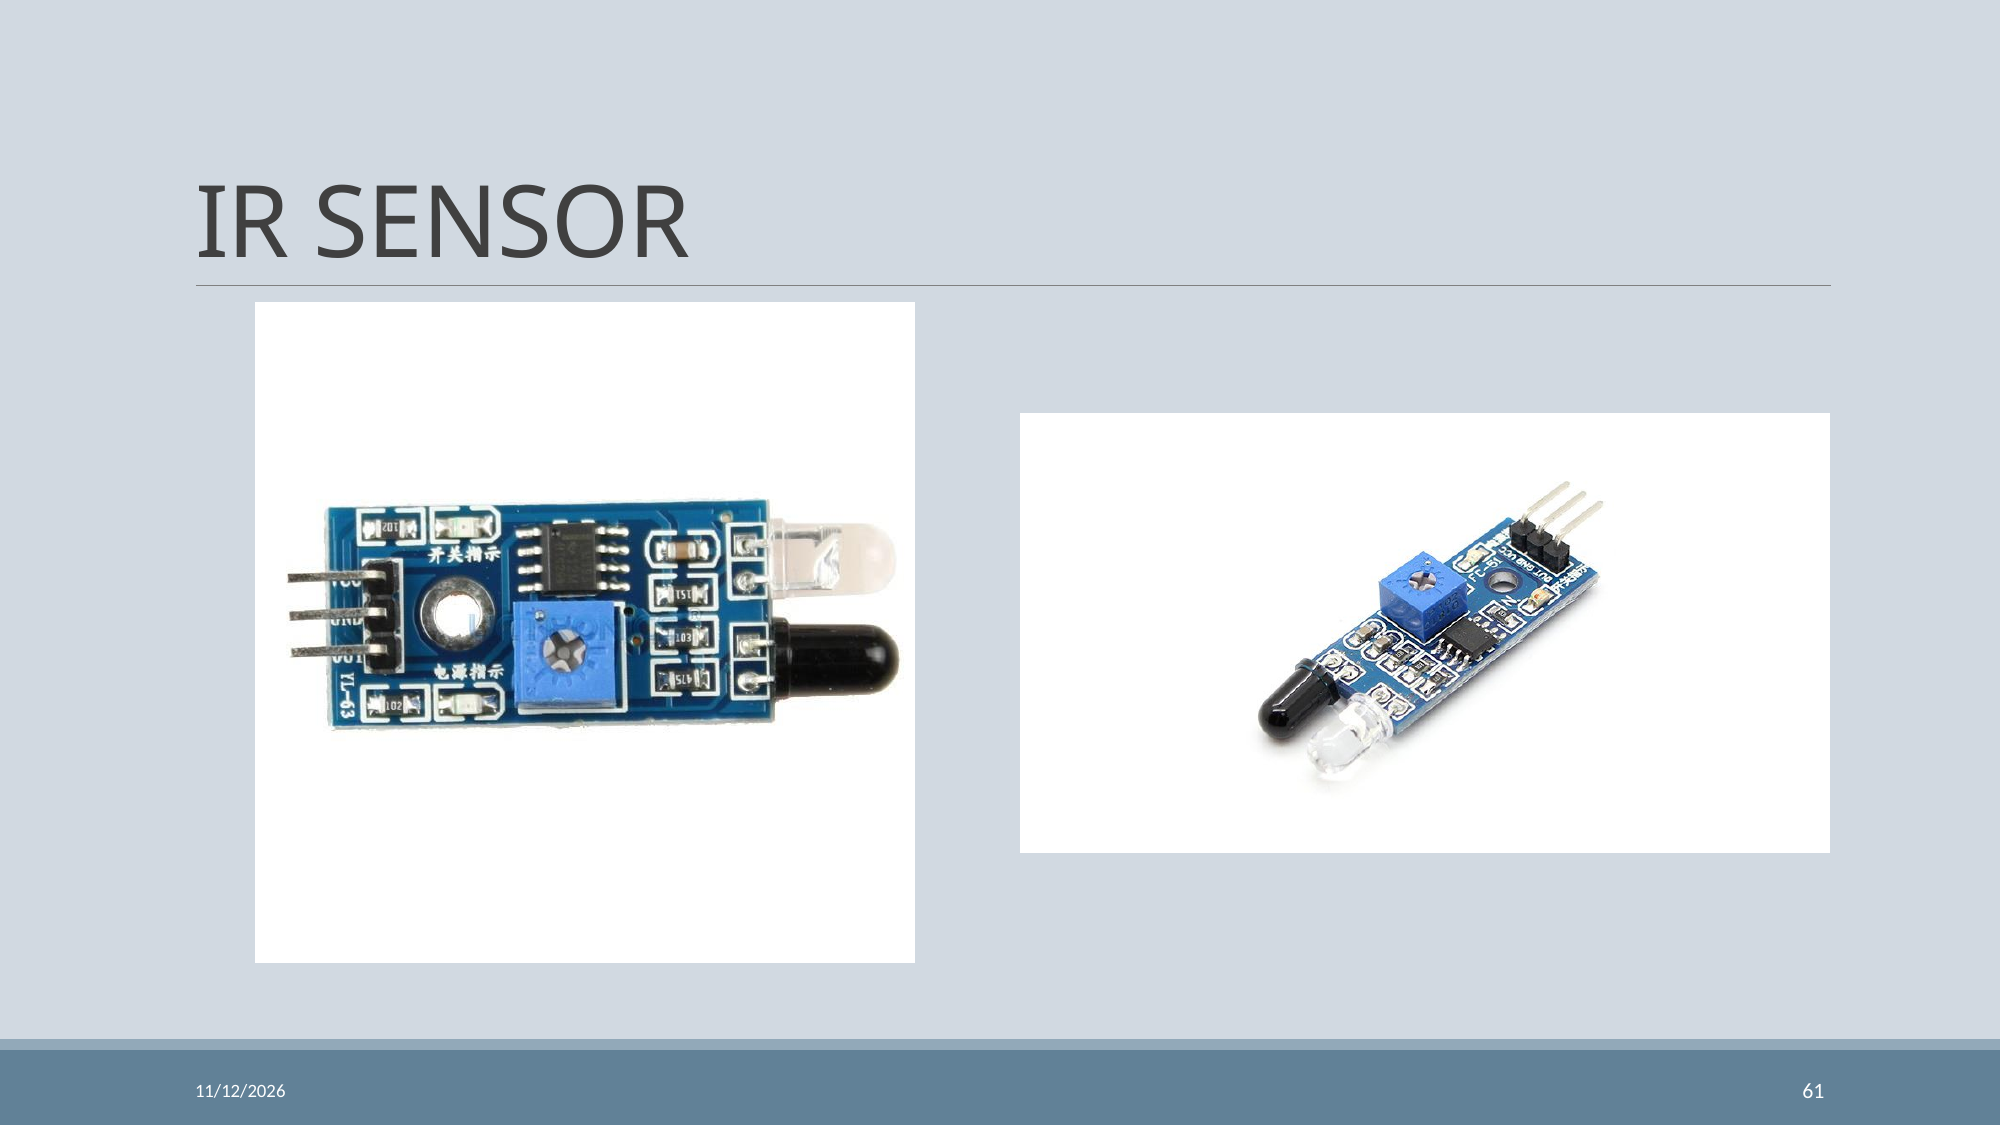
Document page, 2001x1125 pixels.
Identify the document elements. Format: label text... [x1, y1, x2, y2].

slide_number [180, 1059, 586, 1120]
slide_number 61 [1624, 1059, 1840, 1120]
title IR SENSOR [180, 47, 1830, 285]
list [254, 302, 916, 964]
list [1019, 412, 1831, 853]
